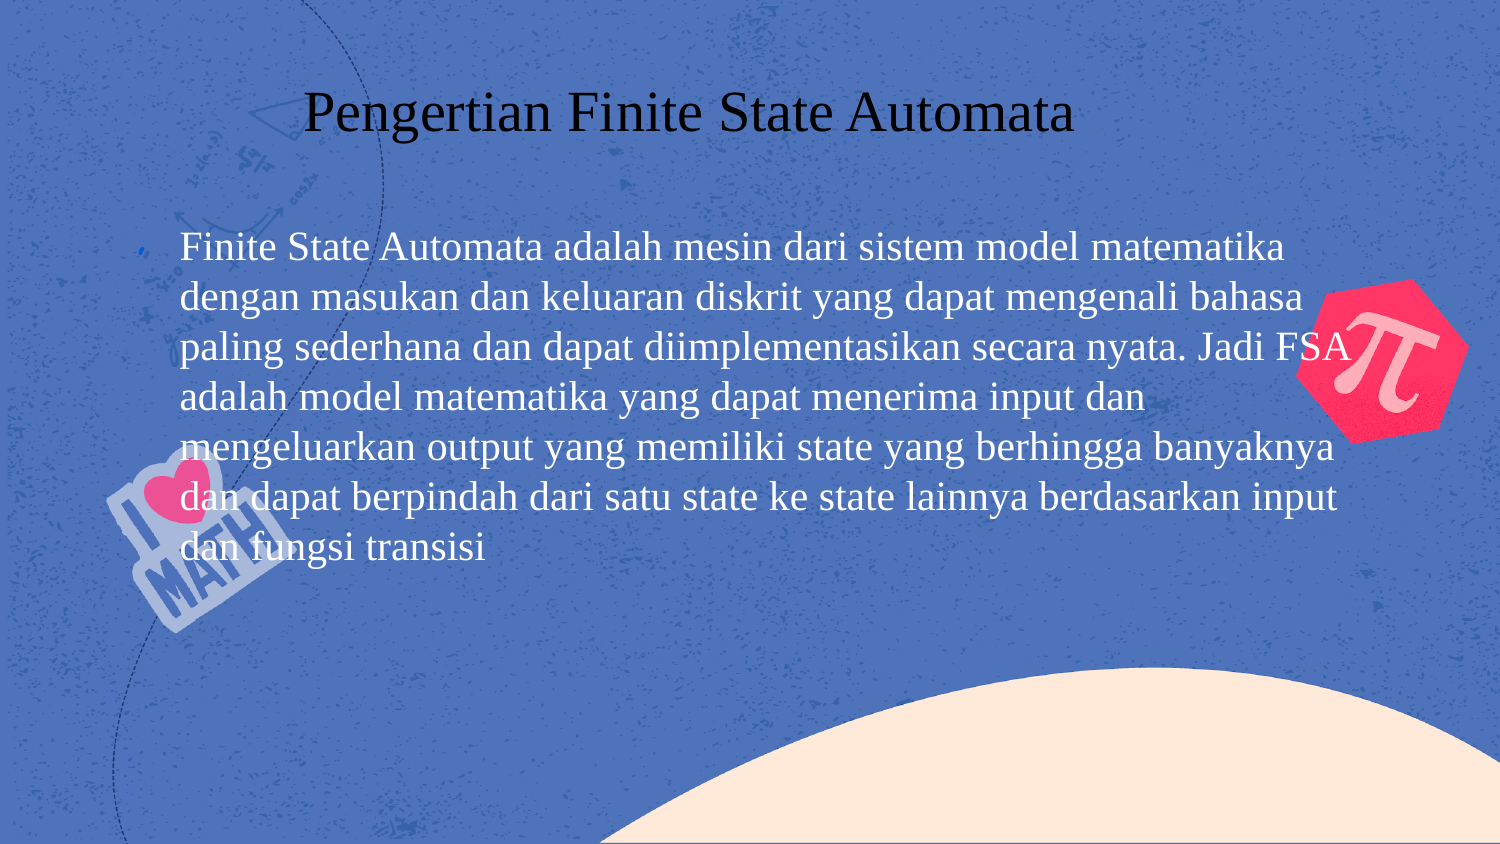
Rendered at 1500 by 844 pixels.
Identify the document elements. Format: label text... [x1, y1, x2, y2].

title Finite State Automata adalah mesin dari sistem model matematika dengan masukan dan keluaran diskrit yang dapat mengenali bahasa paling sederhana dan dapat diimplementasikan secara nyata. Jadi FSA adalah model matematika yang dapat menerima input dan mengeluarkan output yang memiliki state yang berhingga banyaknya dan dapat berpindah dari satu state ke state lainnya berdasarkan input dan fungsi transisi [164, 221, 1366, 585]
picture [0, 0, 1500, 844]
subtitle Pengertian Finite State Automata [270, 58, 1109, 132]
